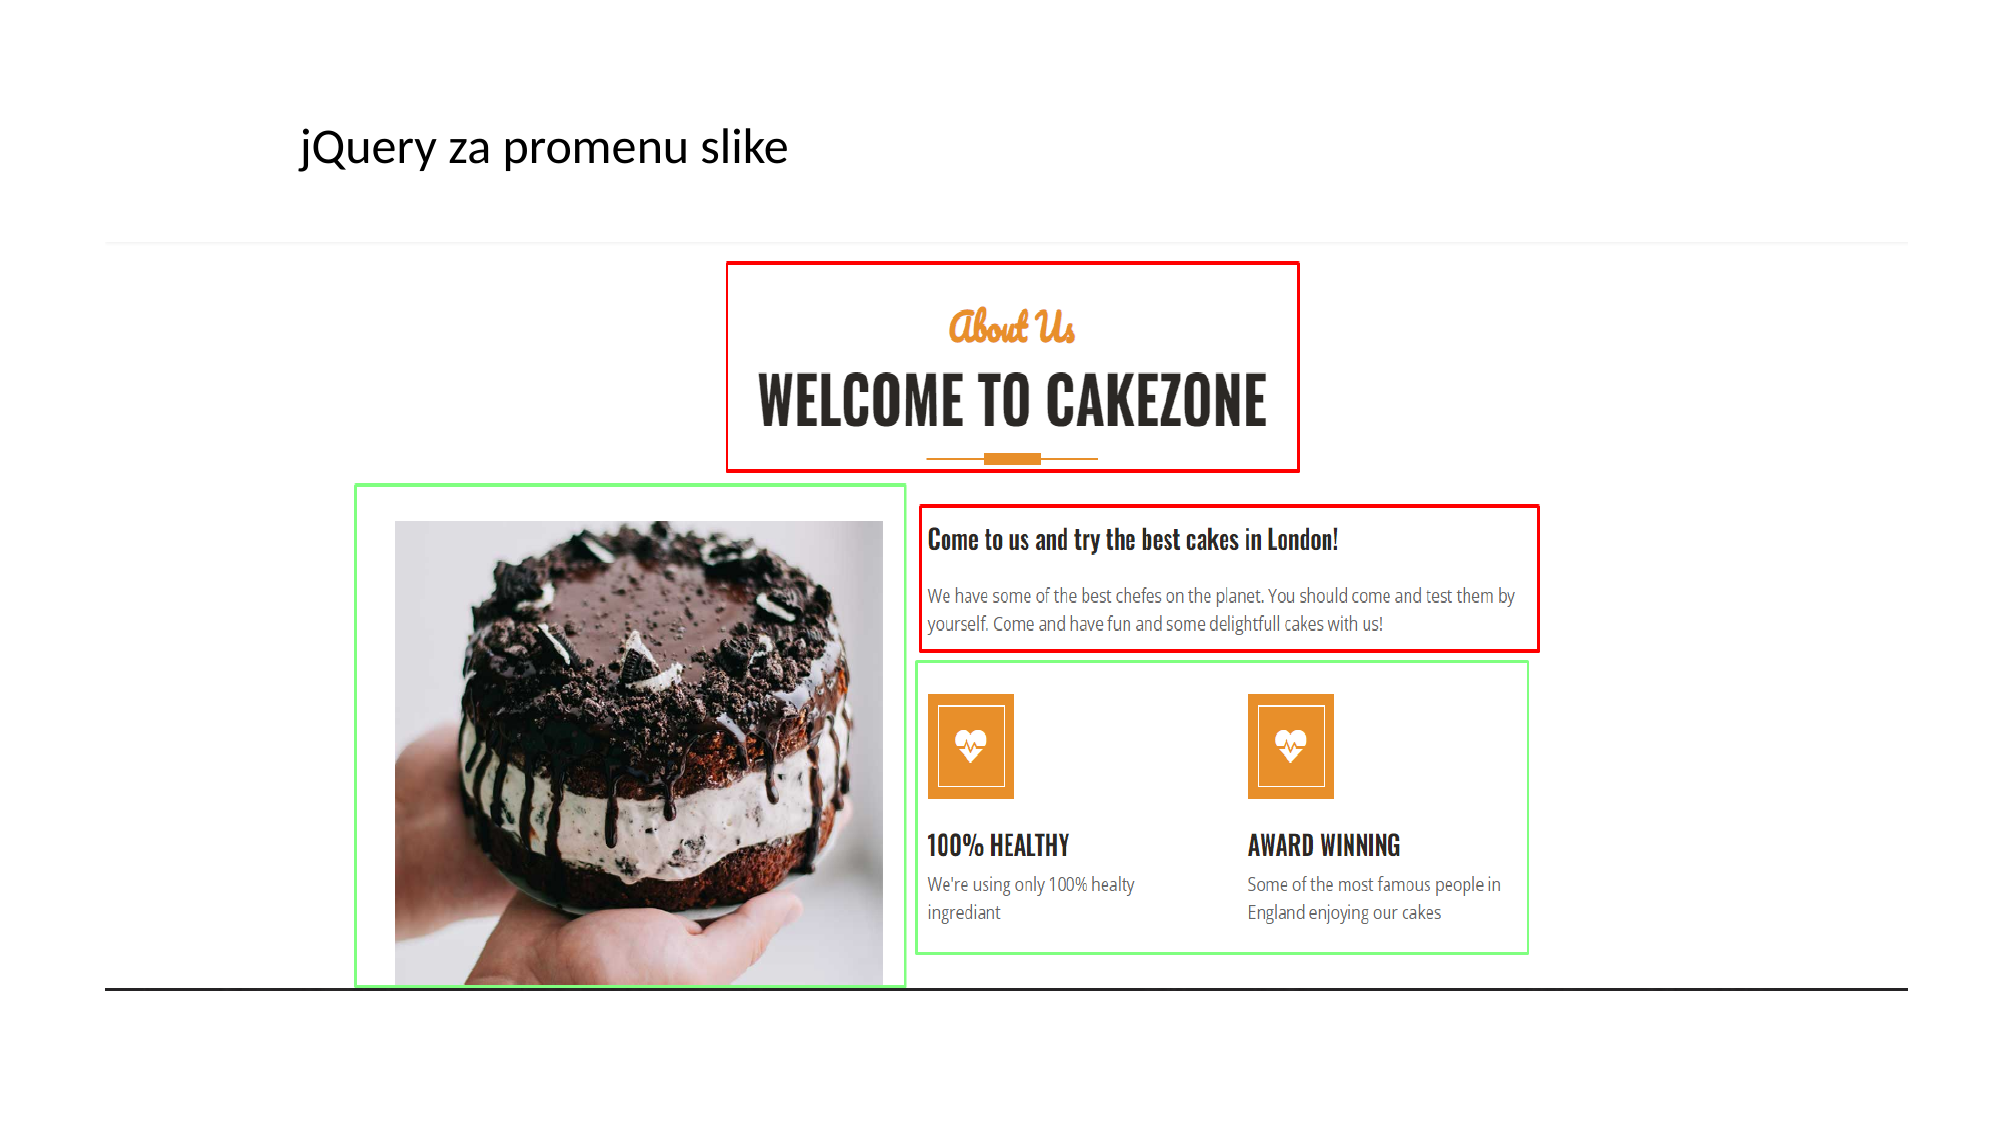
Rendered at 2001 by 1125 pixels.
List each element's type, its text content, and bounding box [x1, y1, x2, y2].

text_box jQuery za promenu slike [284, 106, 1665, 182]
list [105, 242, 1908, 991]
